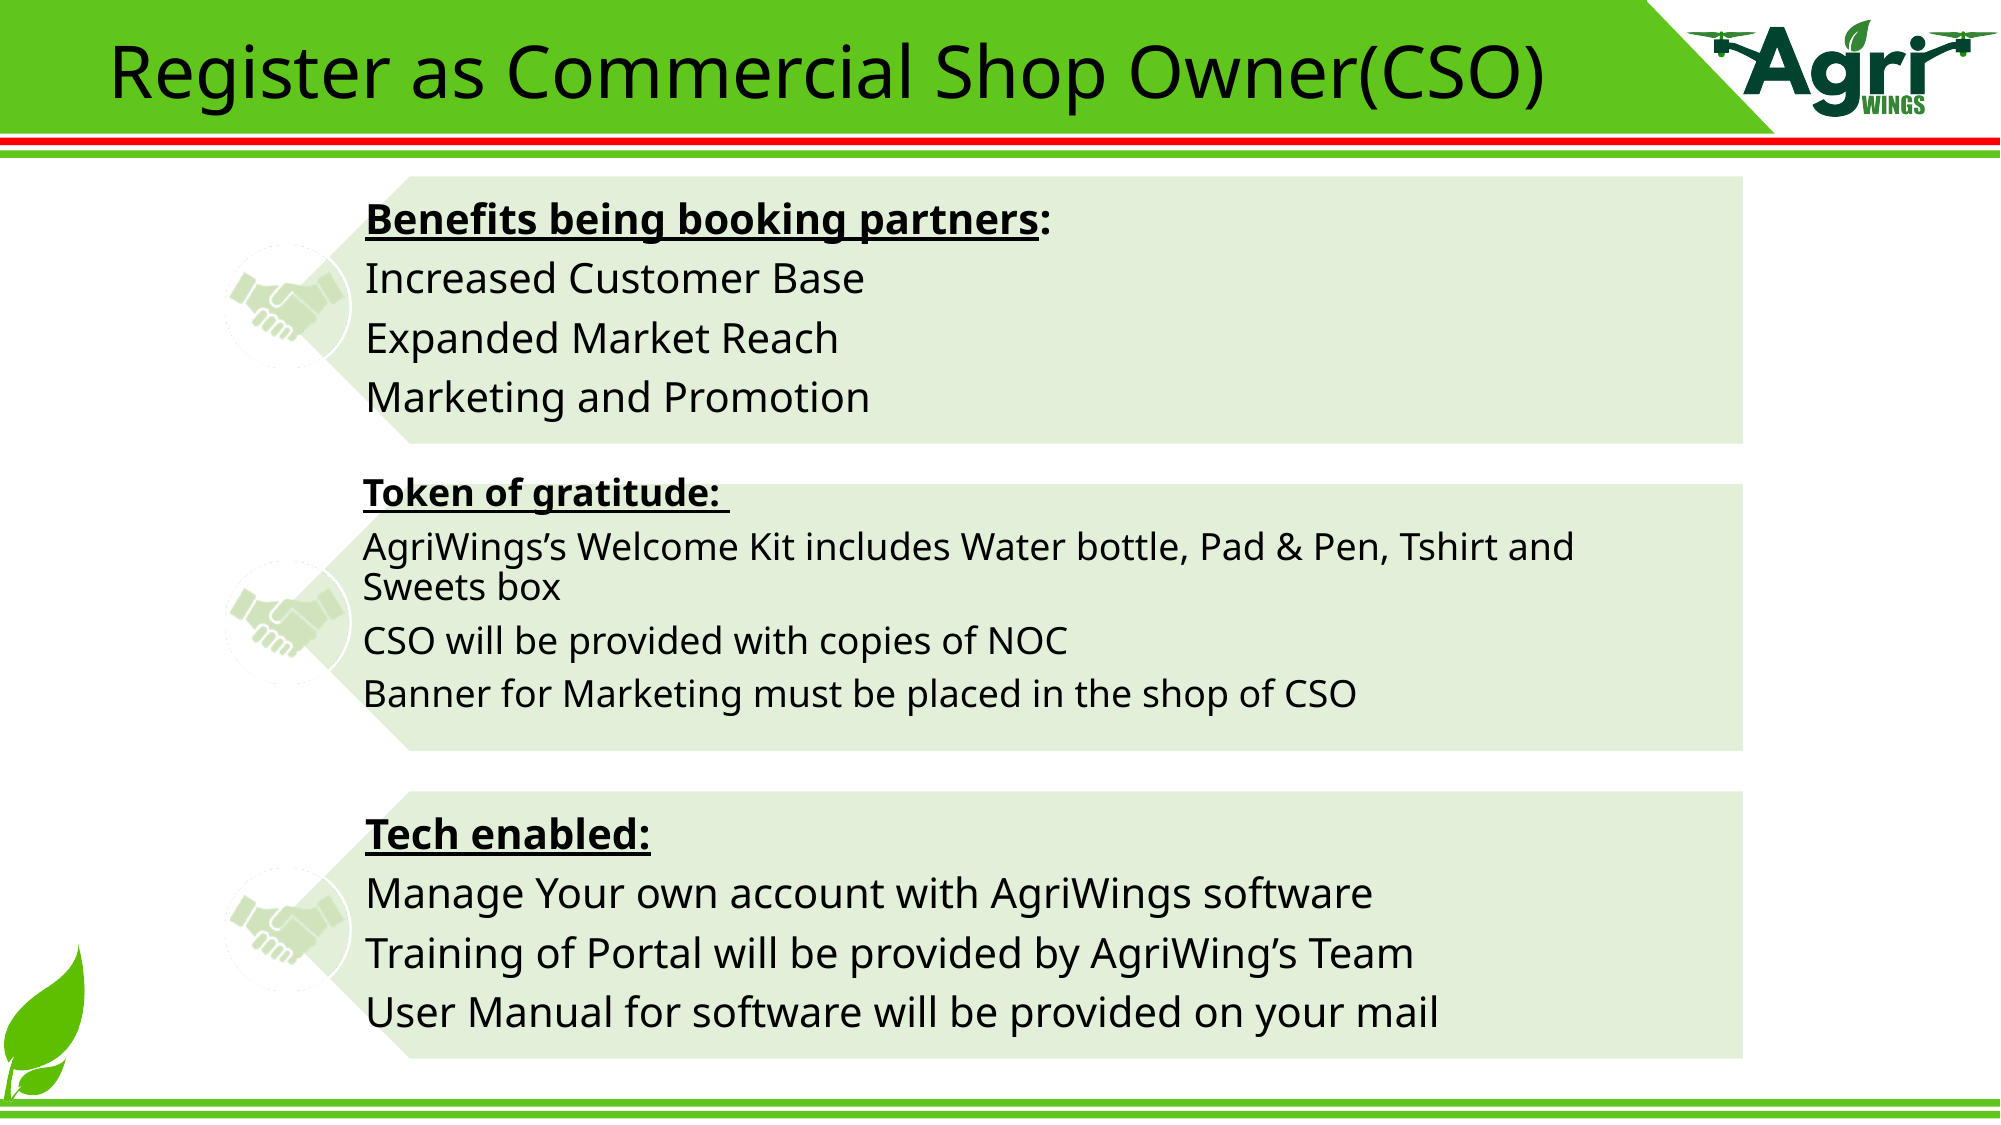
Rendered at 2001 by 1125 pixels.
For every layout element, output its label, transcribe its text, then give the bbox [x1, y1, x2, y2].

picture [0, 935, 150, 1125]
title Register as Commercial Shop Owner(CSO) [93, 28, 1895, 132]
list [29, 174, 1989, 1060]
picture [1665, 8, 2001, 126]
